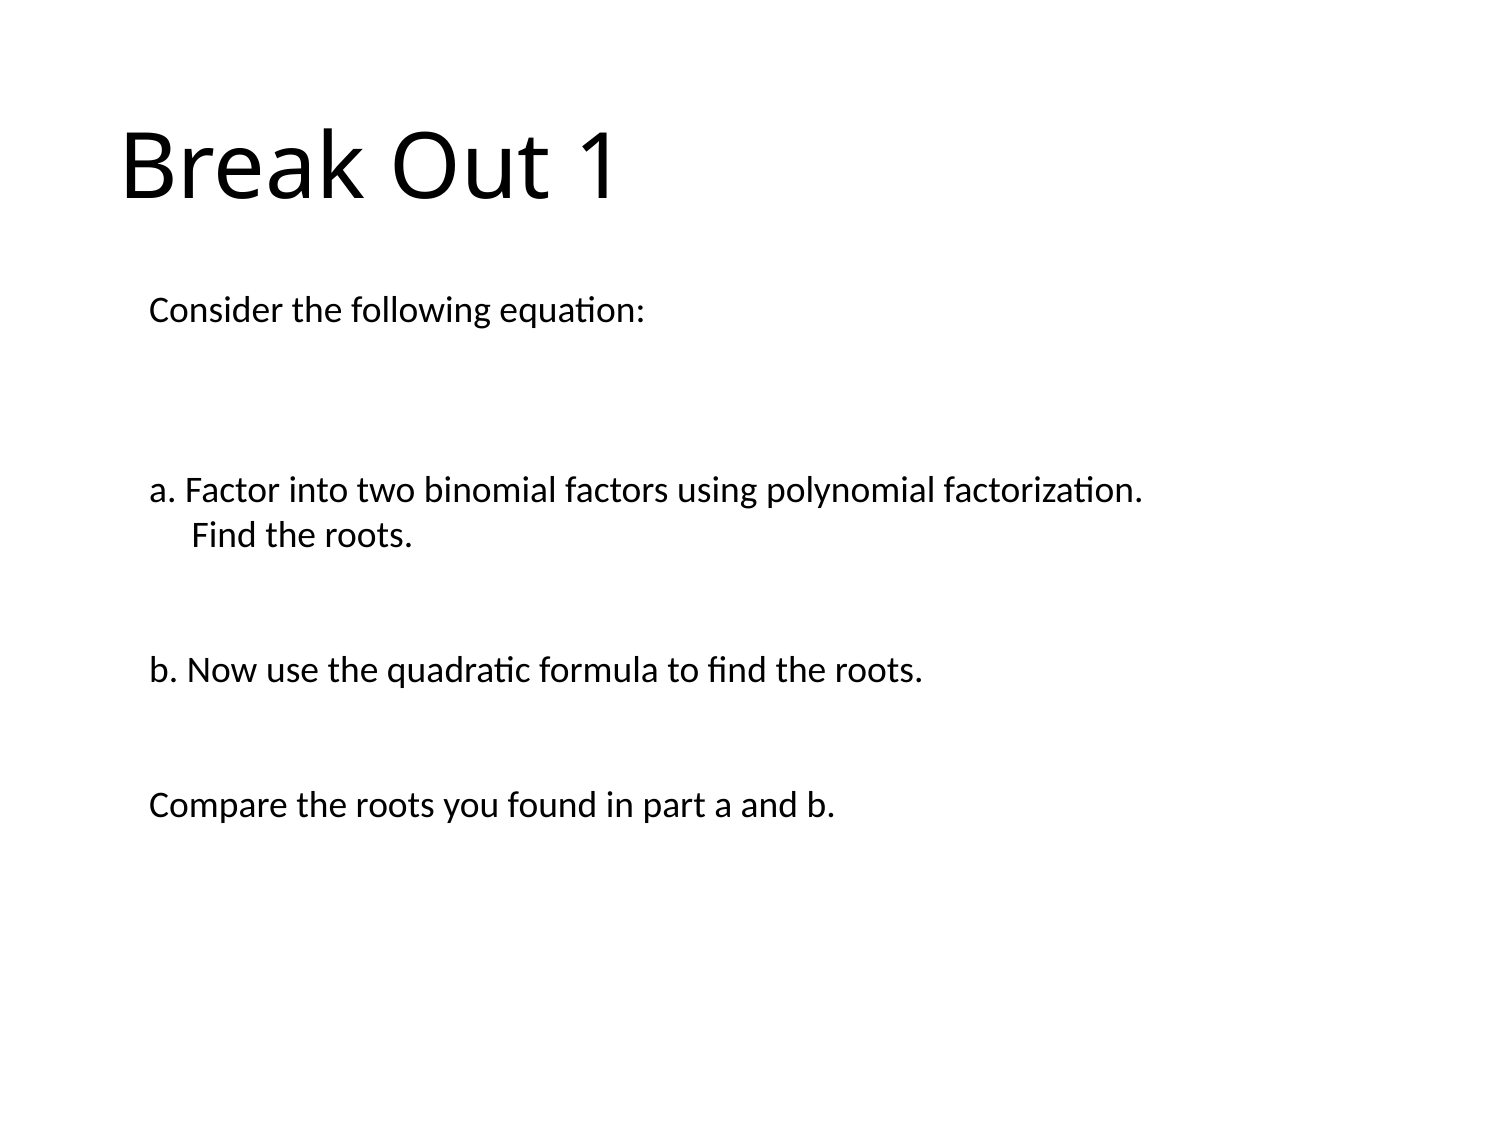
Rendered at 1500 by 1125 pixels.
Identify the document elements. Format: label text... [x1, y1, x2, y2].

title Break Out 1 [103, 59, 1397, 278]
